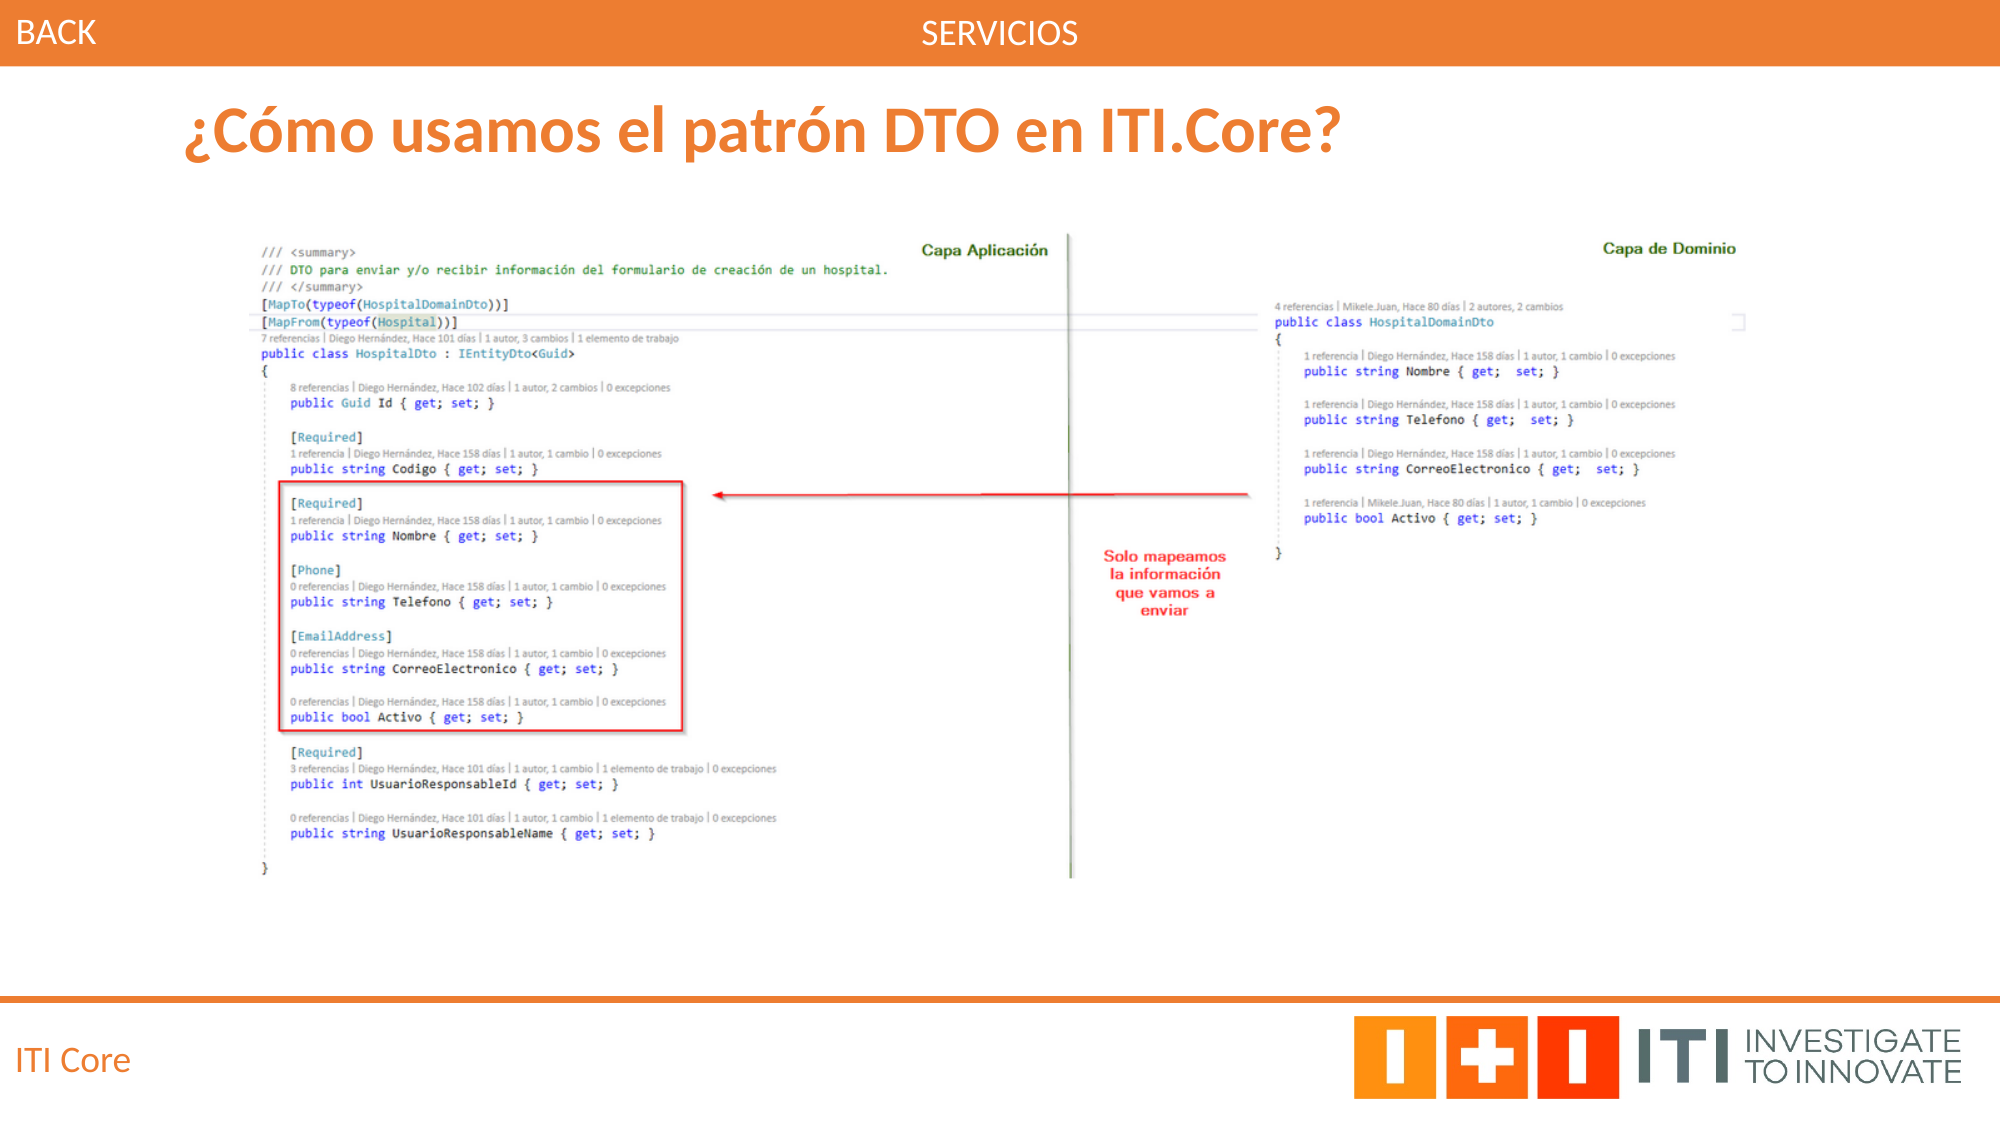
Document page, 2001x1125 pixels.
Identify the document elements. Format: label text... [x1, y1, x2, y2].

picture [249, 224, 1751, 901]
text_box ¿Cómo usamos el patrón DTO en ITI.Core? [137, 78, 1390, 174]
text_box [0, 992, 2000, 1124]
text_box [0, 0, 2000, 67]
